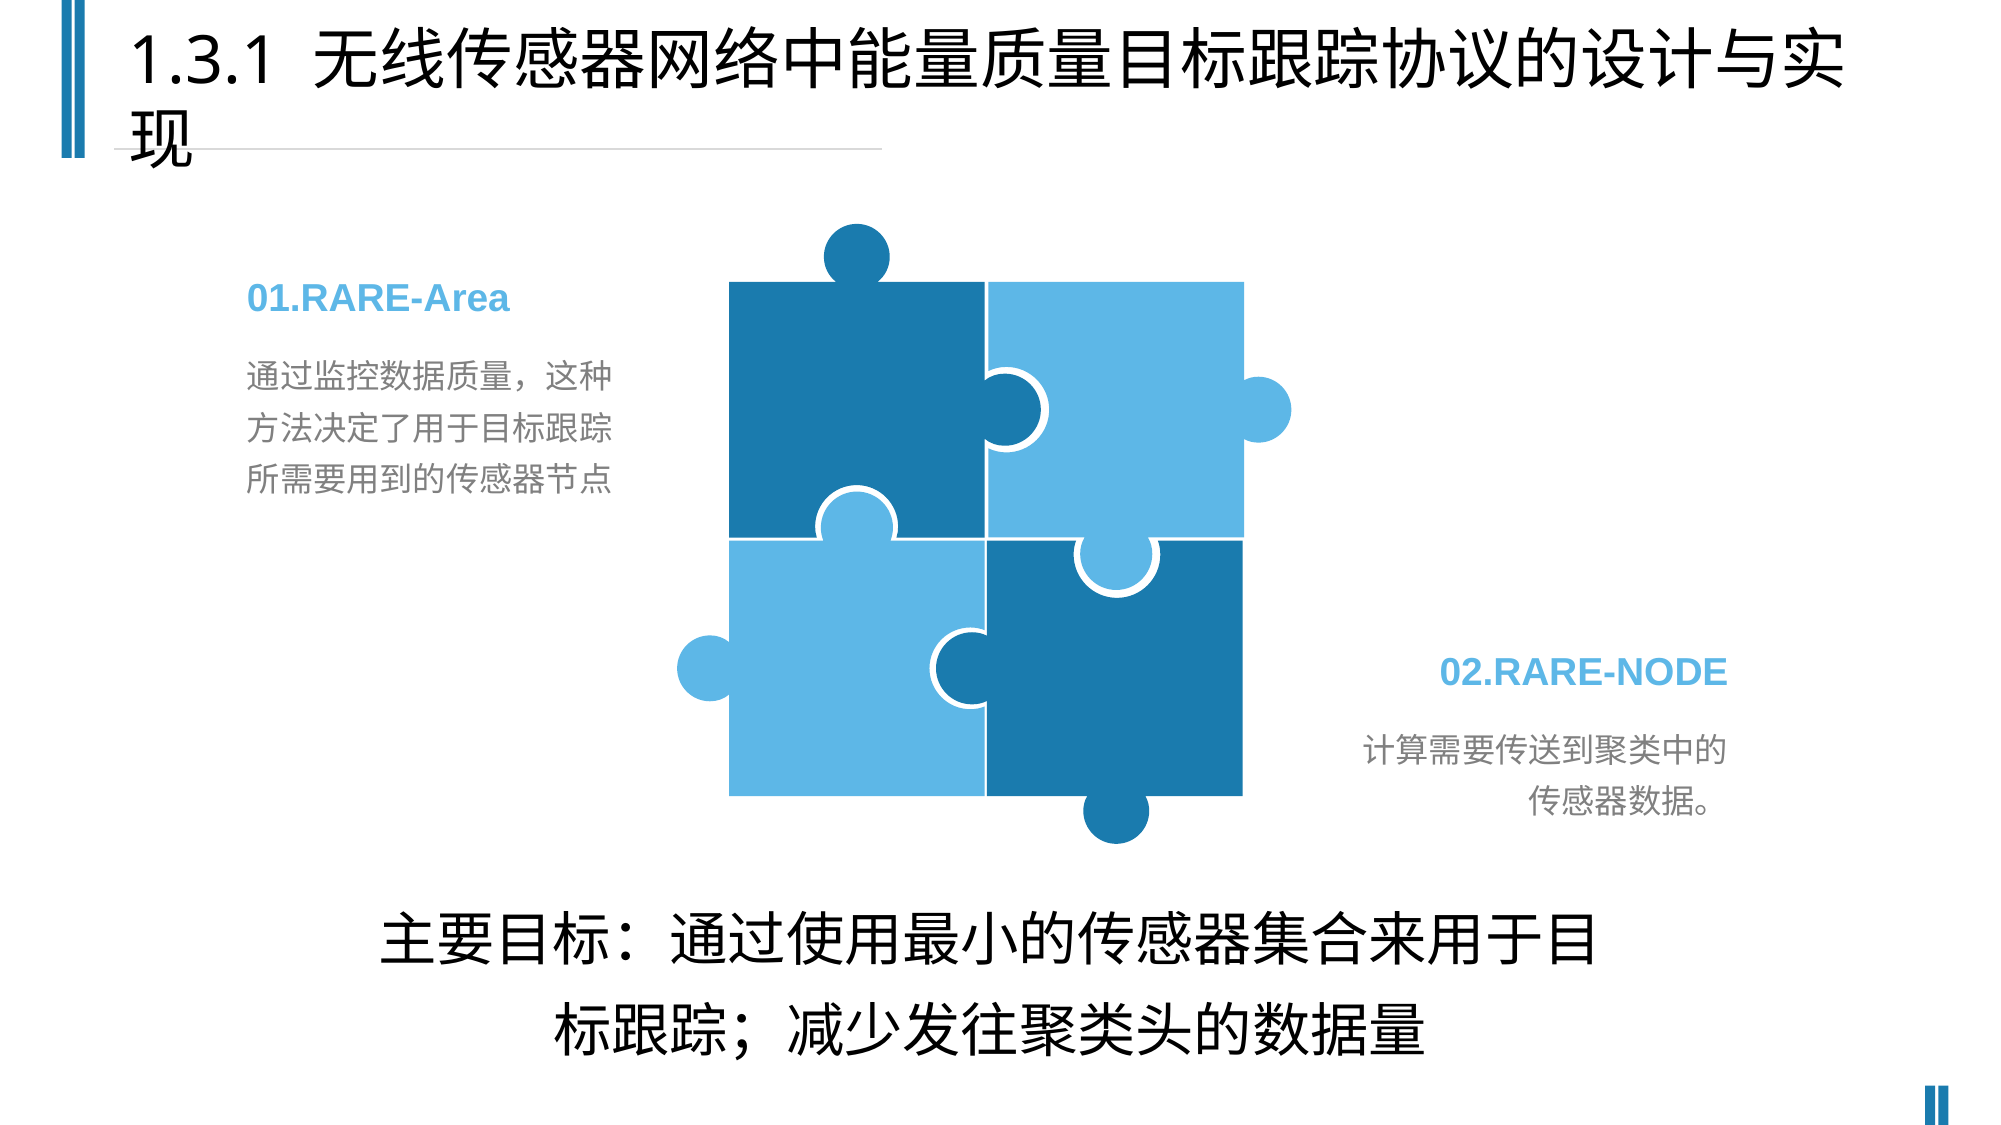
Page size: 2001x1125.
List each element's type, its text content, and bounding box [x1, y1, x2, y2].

text_box 主要目标：通过使用最小的传感器集合来用于目标跟踪；减少发往聚类头的数据量 [337, 873, 1643, 1071]
text_box [933, 540, 1245, 846]
text_box [726, 221, 1043, 540]
list 1.3.1 无线传感器网络中能量质量目标跟踪协议的设计与实现 [114, 9, 1905, 187]
text_box 计算需要传送到聚类中的传感器数据。 [1318, 709, 1743, 828]
text_box [675, 489, 987, 799]
text_box [986, 279, 1294, 593]
text_box 01.RARE-Area [232, 265, 656, 327]
text_box 通过监控数据质量，这种方法决定了用于目标跟踪所需要用到的传感器节点 [232, 335, 656, 506]
text_box 02.RARE-NODE [1318, 638, 1743, 701]
